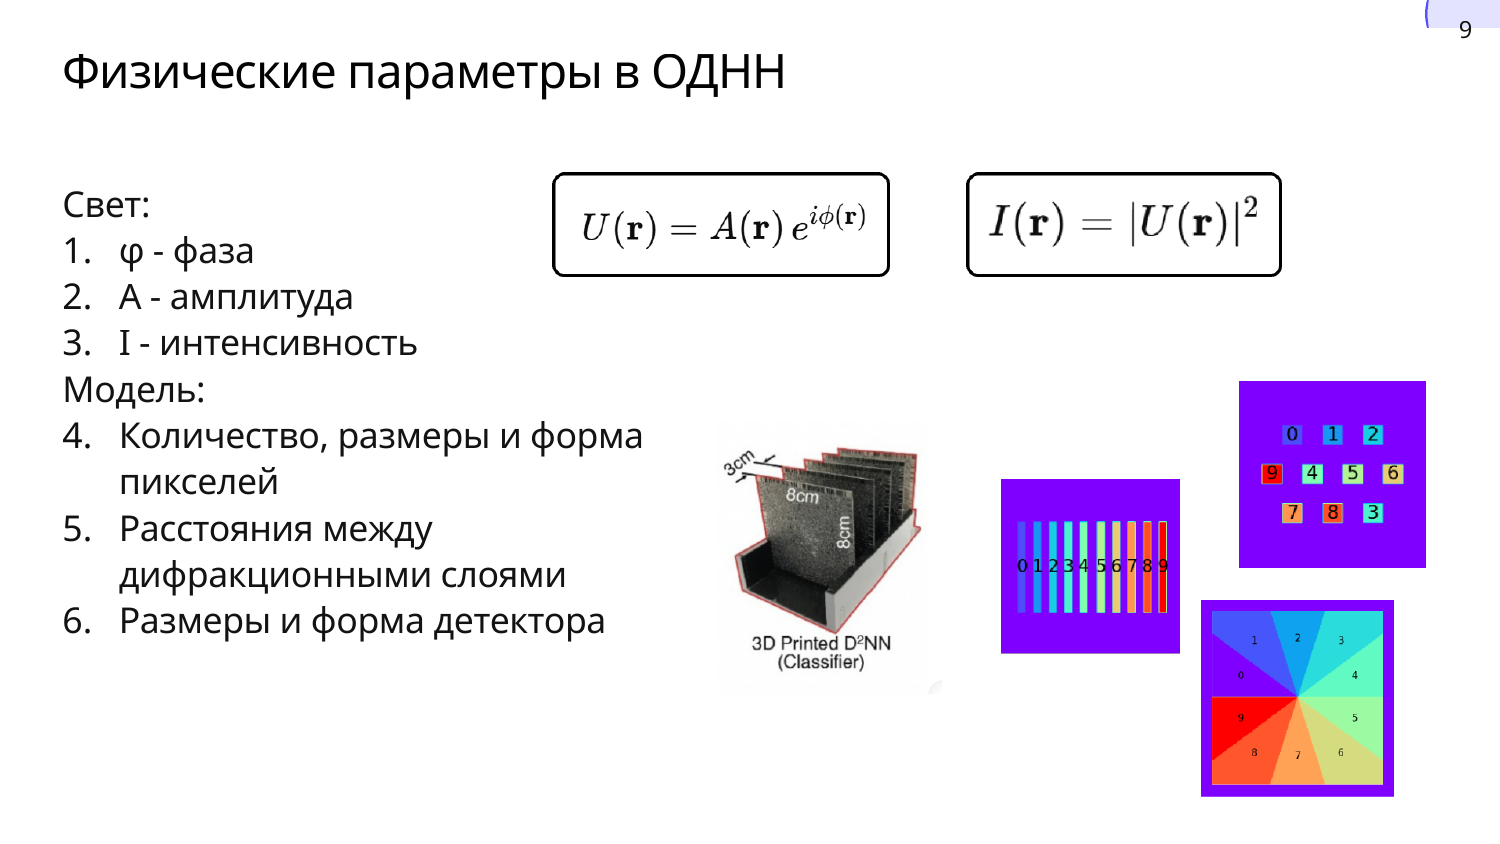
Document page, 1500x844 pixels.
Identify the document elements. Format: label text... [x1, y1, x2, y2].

text_box Свет: φ - фаза A - амплитуда I - интенсивность Модель: Количество, размеры и форма пикселей Расстояния между дифракционными слоями Размеры и форма детектора [62, 142, 718, 676]
picture [1424, 0, 1500, 28]
picture [1001, 479, 1180, 654]
text_box 9 [1439, 28, 1492, 44]
picture [1239, 381, 1426, 568]
picture [966, 172, 1282, 277]
picture [717, 421, 942, 694]
picture [552, 172, 890, 277]
text_box Физические параметры в ОДНН [62, 43, 1333, 100]
picture [1201, 600, 1394, 797]
